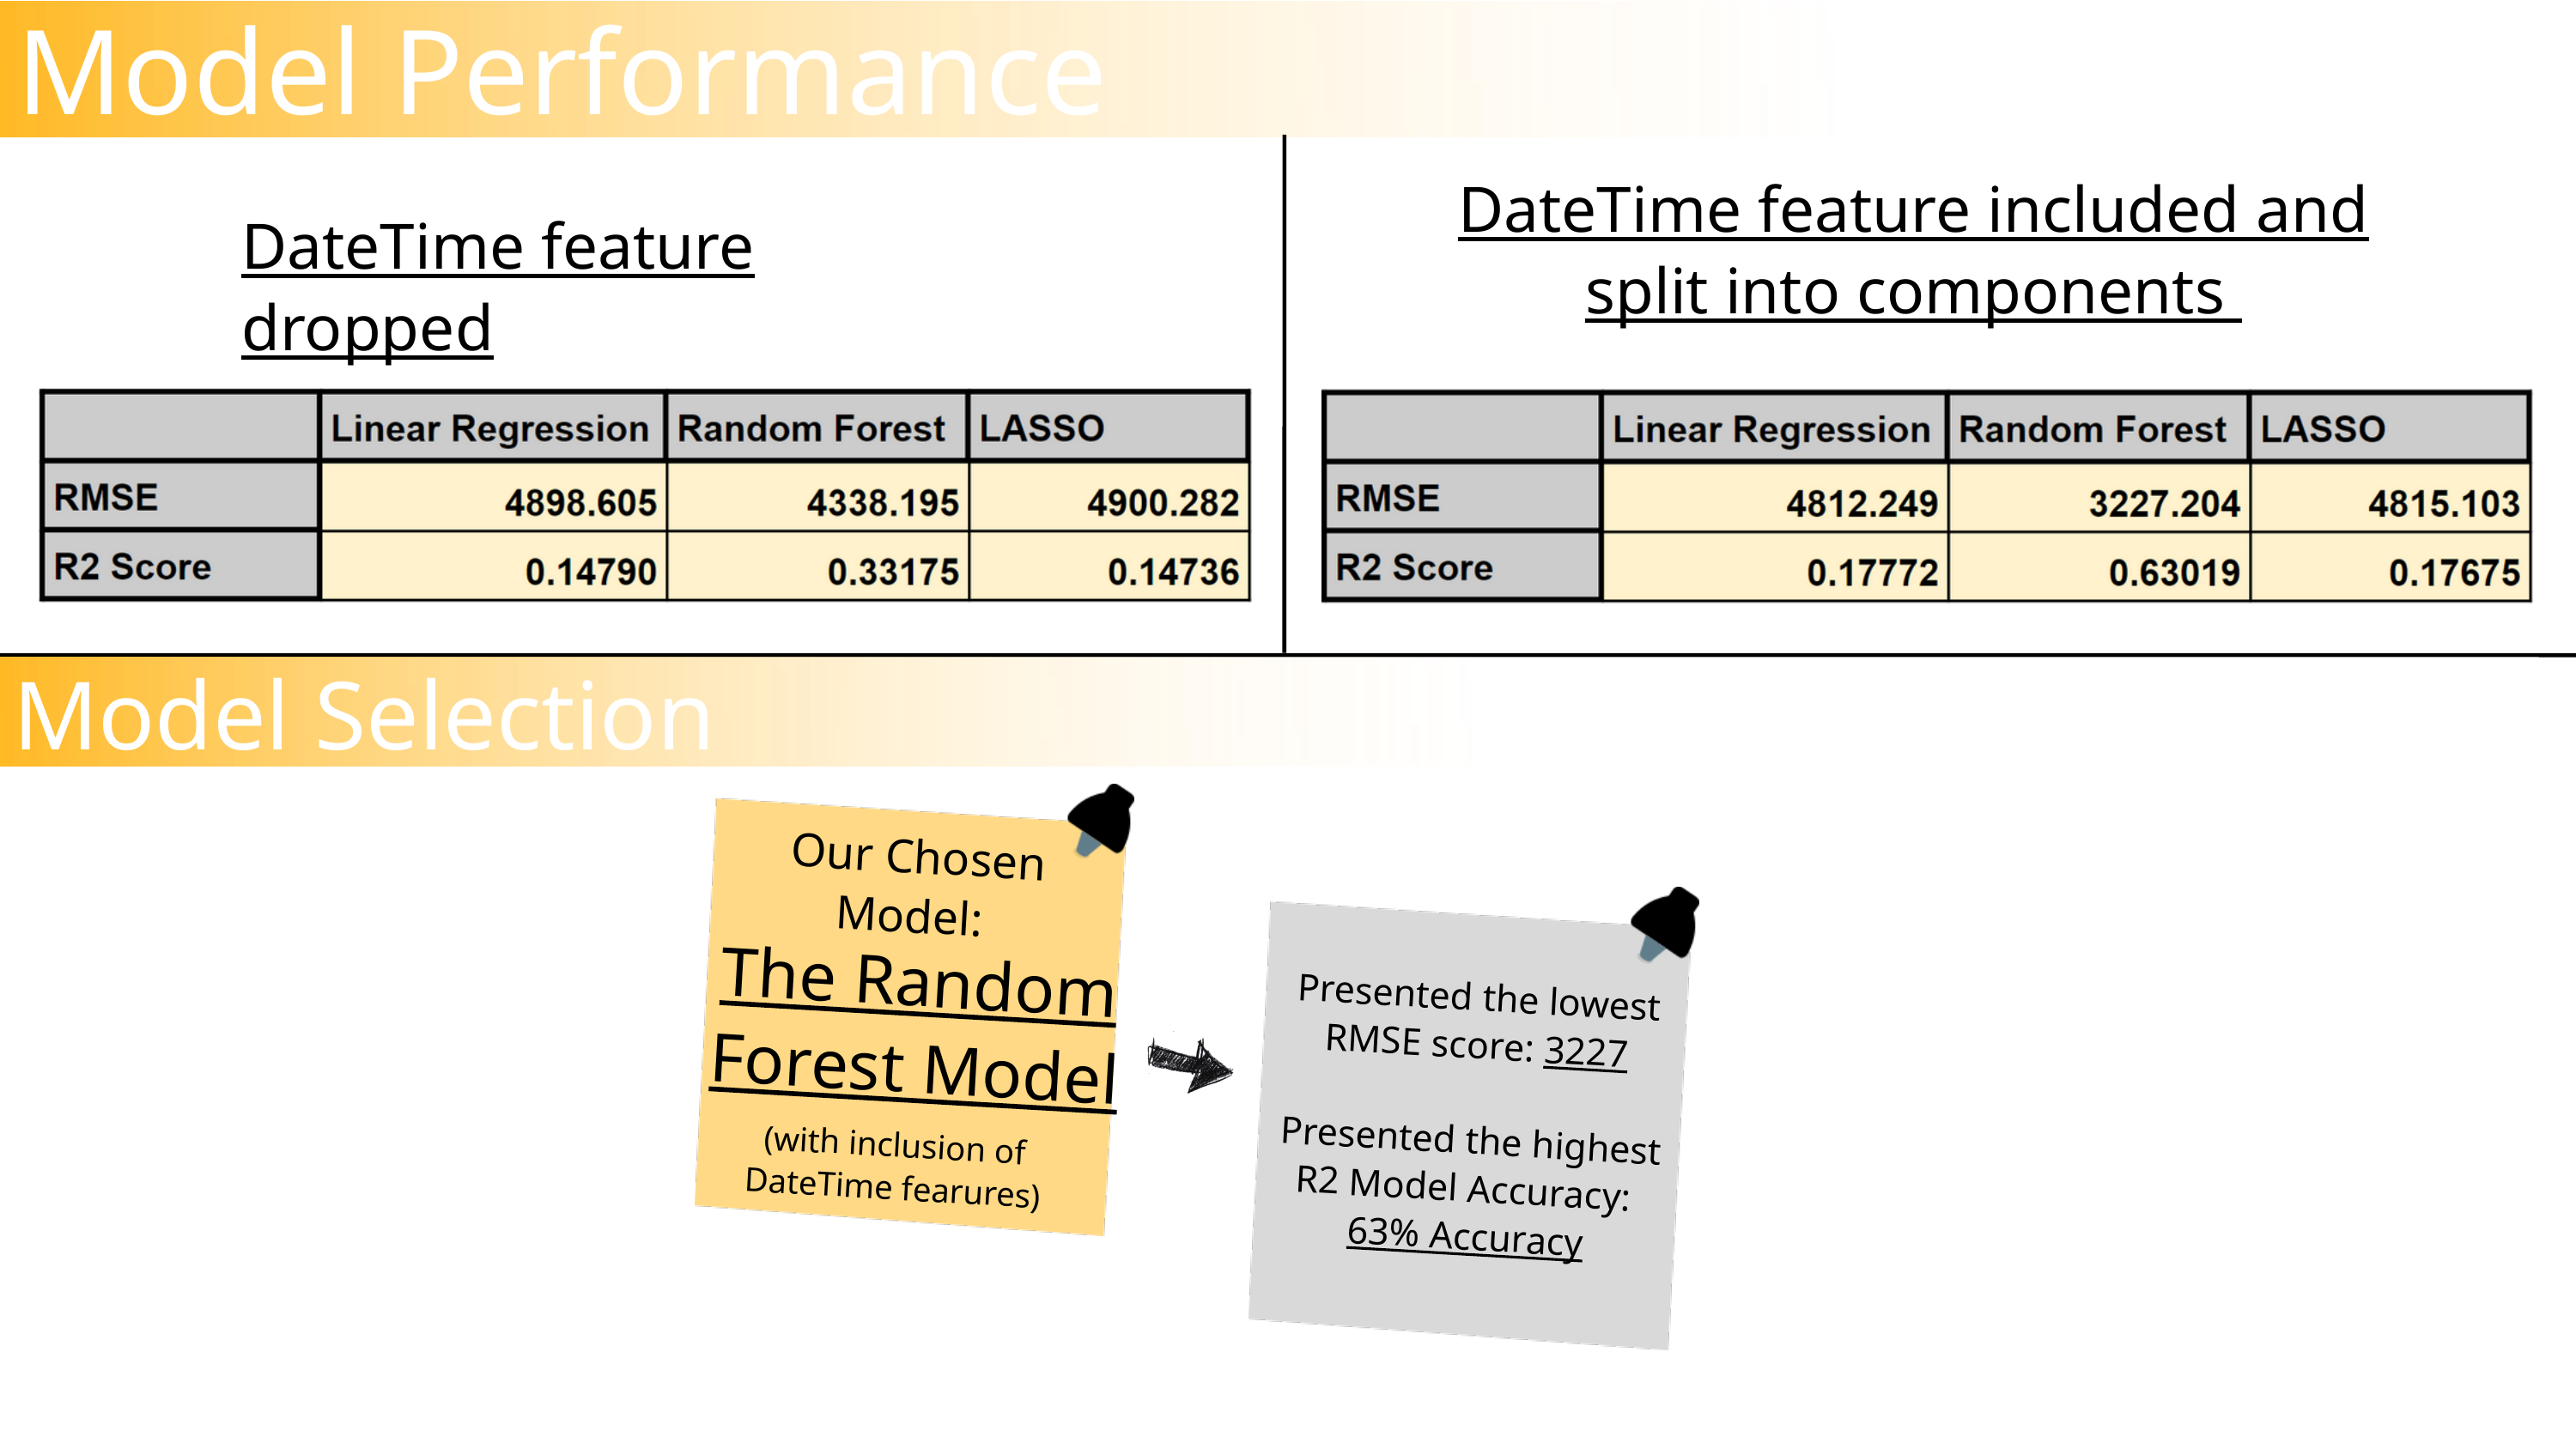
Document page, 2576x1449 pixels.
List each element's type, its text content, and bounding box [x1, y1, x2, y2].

picture [0, 657, 1473, 767]
picture [0, 0, 1835, 137]
picture [1321, 388, 2535, 604]
picture [39, 388, 1252, 603]
picture [694, 784, 1699, 1350]
text_box DateTime feature dropped [241, 200, 1020, 363]
text_box DateTime feature included and split into components [1397, 163, 2430, 326]
